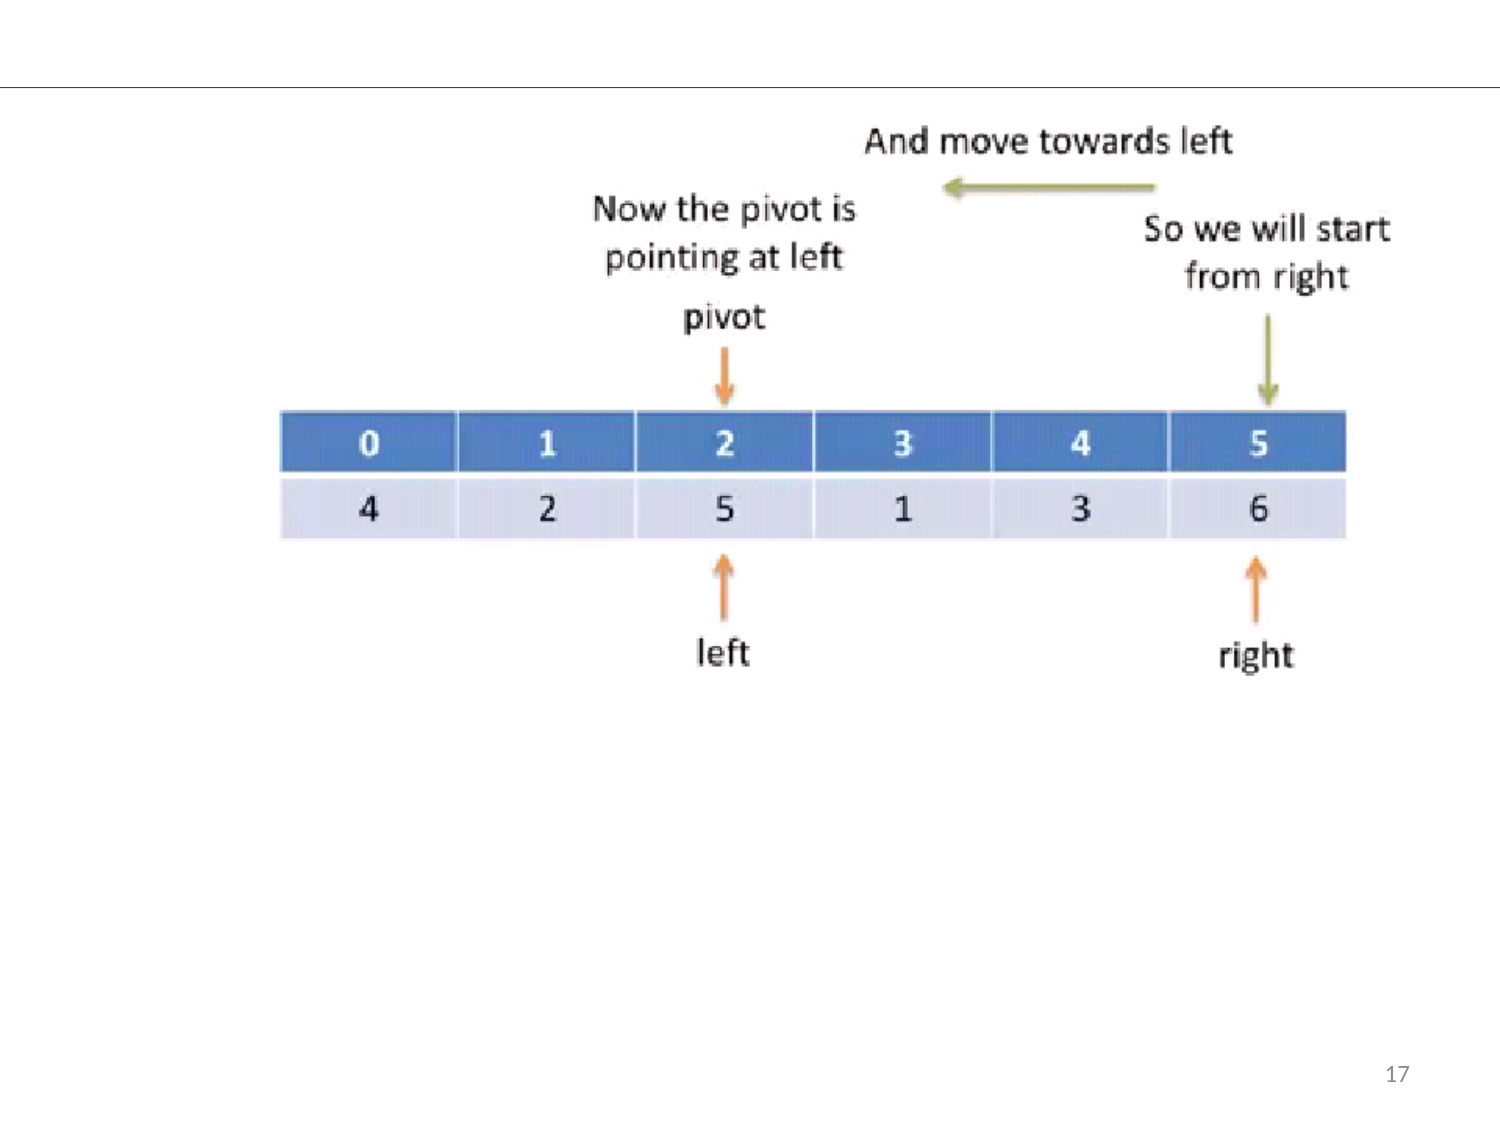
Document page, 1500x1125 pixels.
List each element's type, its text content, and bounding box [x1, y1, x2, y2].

picture [0, 87, 1500, 988]
slide_number 17 [1074, 1042, 1425, 1103]
